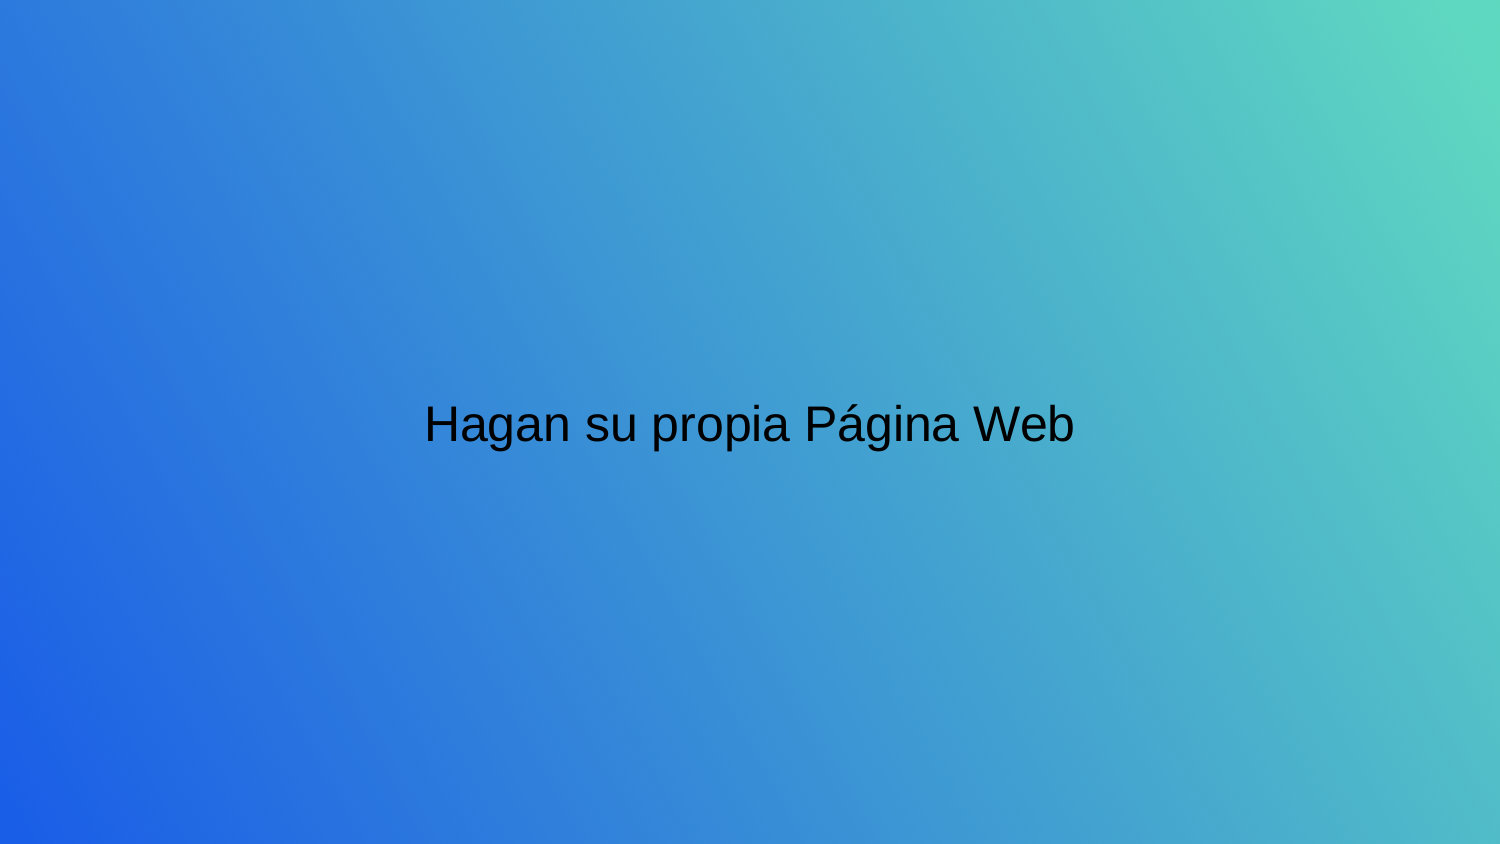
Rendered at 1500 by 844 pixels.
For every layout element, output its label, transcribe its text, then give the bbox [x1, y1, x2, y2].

text_box Hagan su propia Página Web [345, 259, 1155, 585]
picture [0, 0, 1500, 844]
